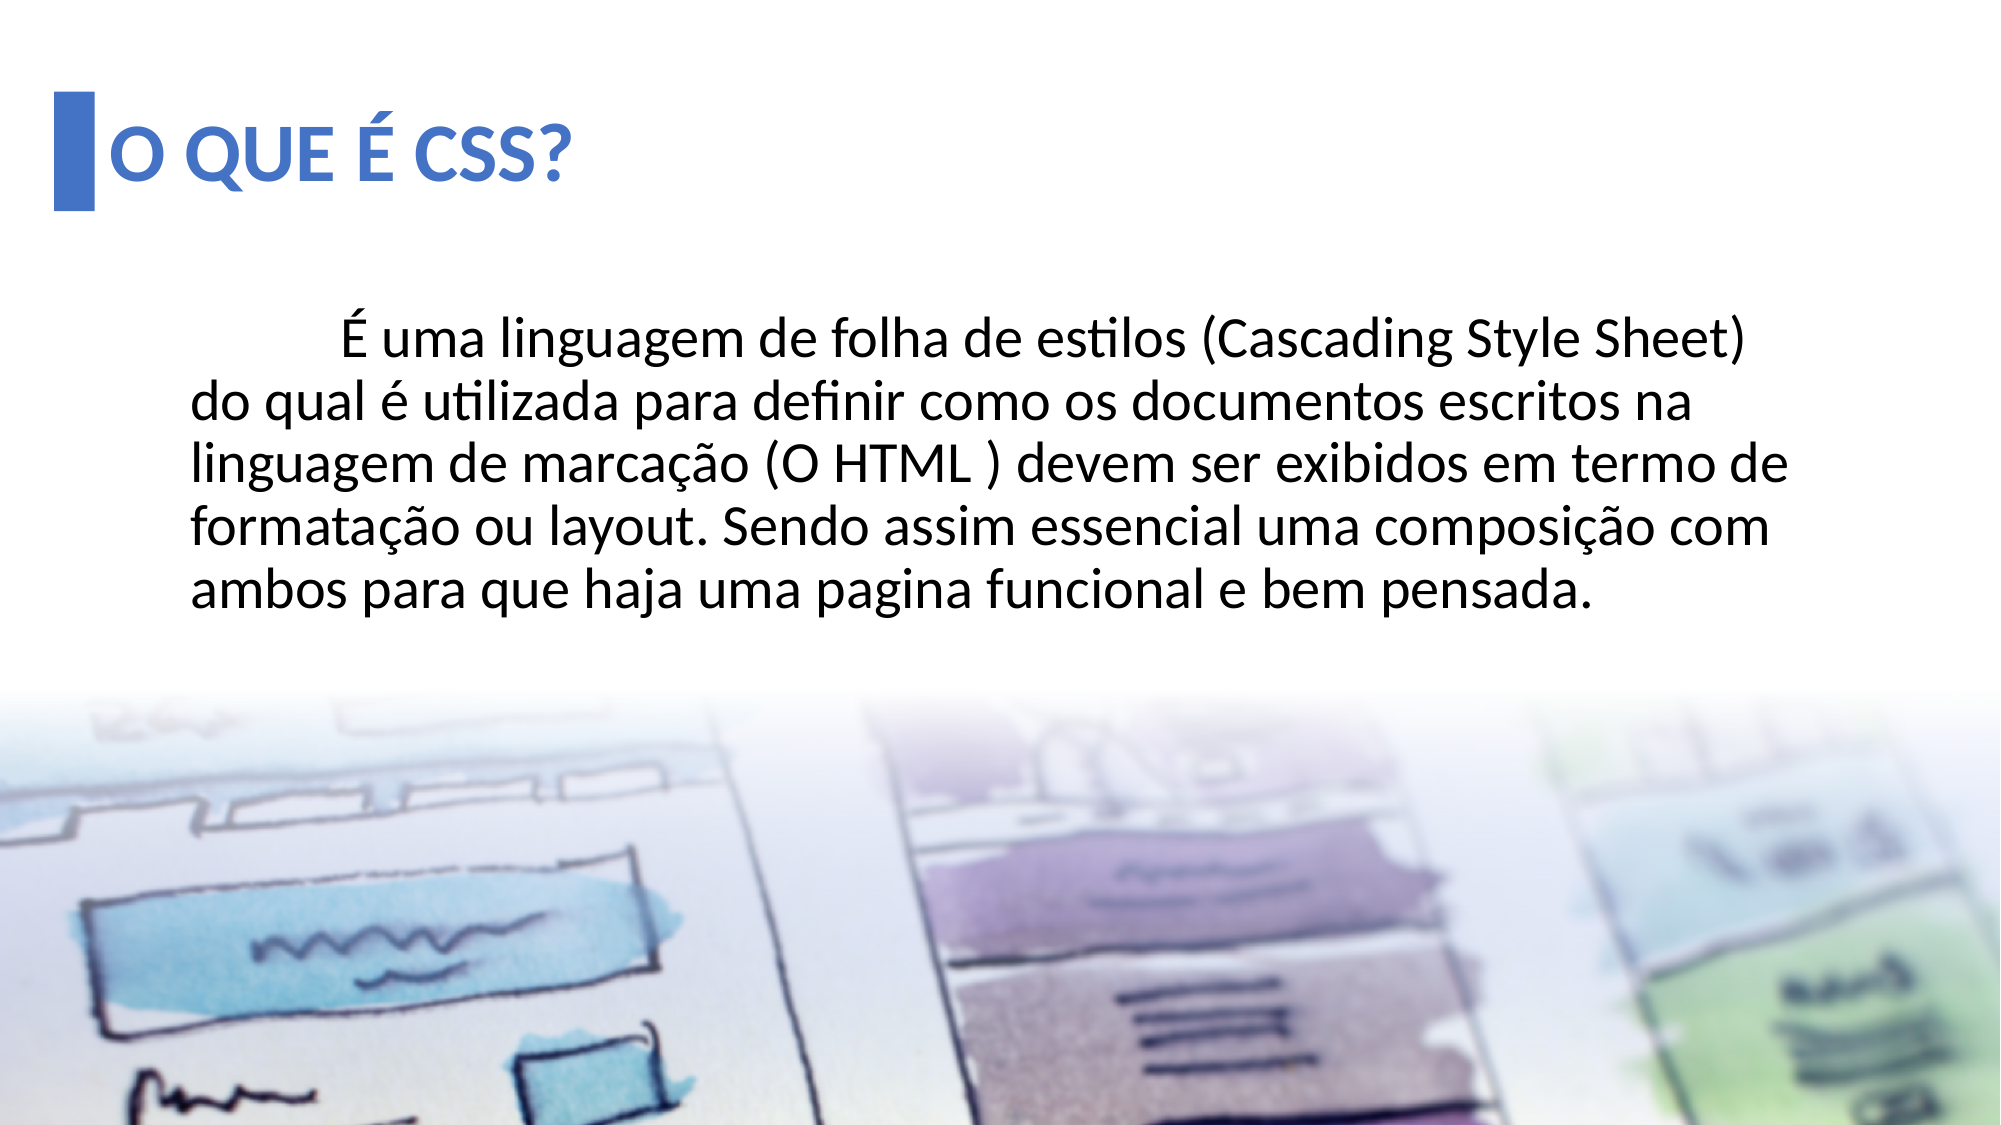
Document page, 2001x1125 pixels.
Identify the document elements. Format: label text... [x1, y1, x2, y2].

text_box [54, 91, 95, 212]
list É uma linguagem de folha de estilos (Cascading Style Sheet) do qual é utilizada para definir como os documentos escritos na linguagem de marcação (O HTML ) devem ser exibidos em termo de formatação ou layout. Sendo assim essencial uma composição com ambos para que haja uma pagina funcional e bem pensada. [175, 299, 1827, 654]
title O QUE É CSS? [94, 45, 1317, 264]
picture [0, 657, 2000, 1125]
